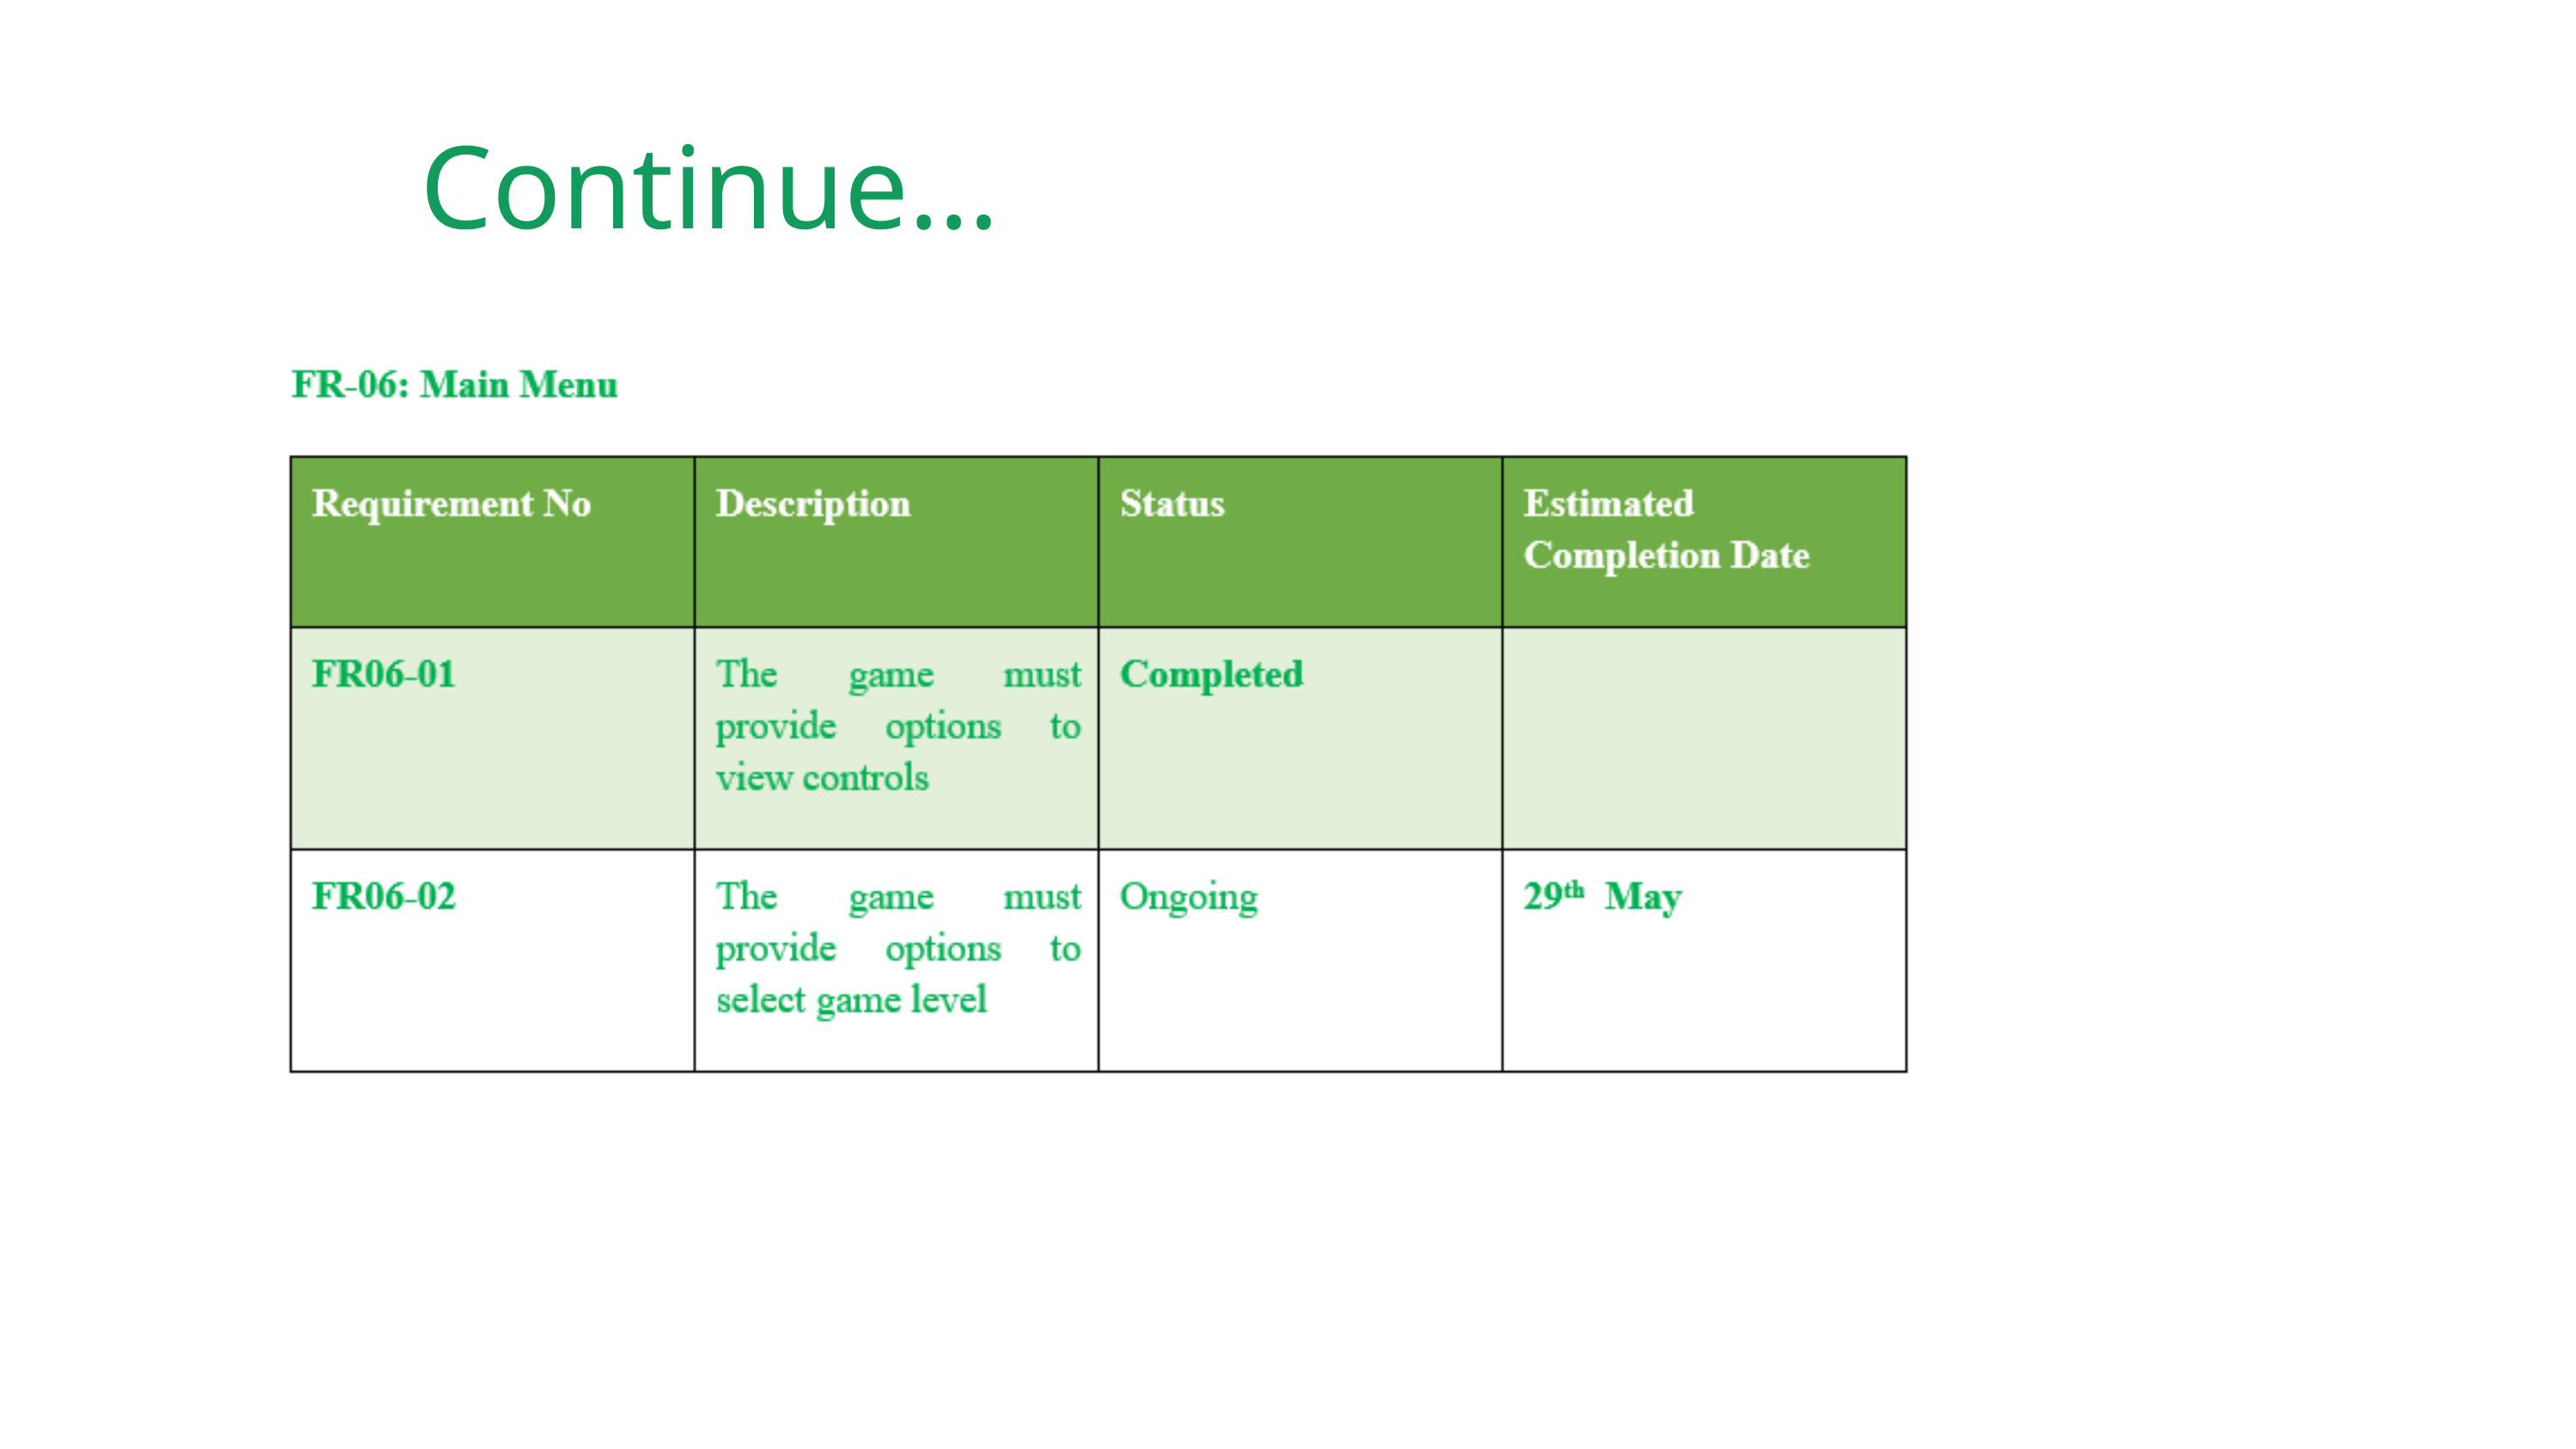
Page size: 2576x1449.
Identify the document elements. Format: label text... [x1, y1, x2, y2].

picture [268, 348, 1951, 1100]
text_box Continue… [0, 91, 1613, 252]
